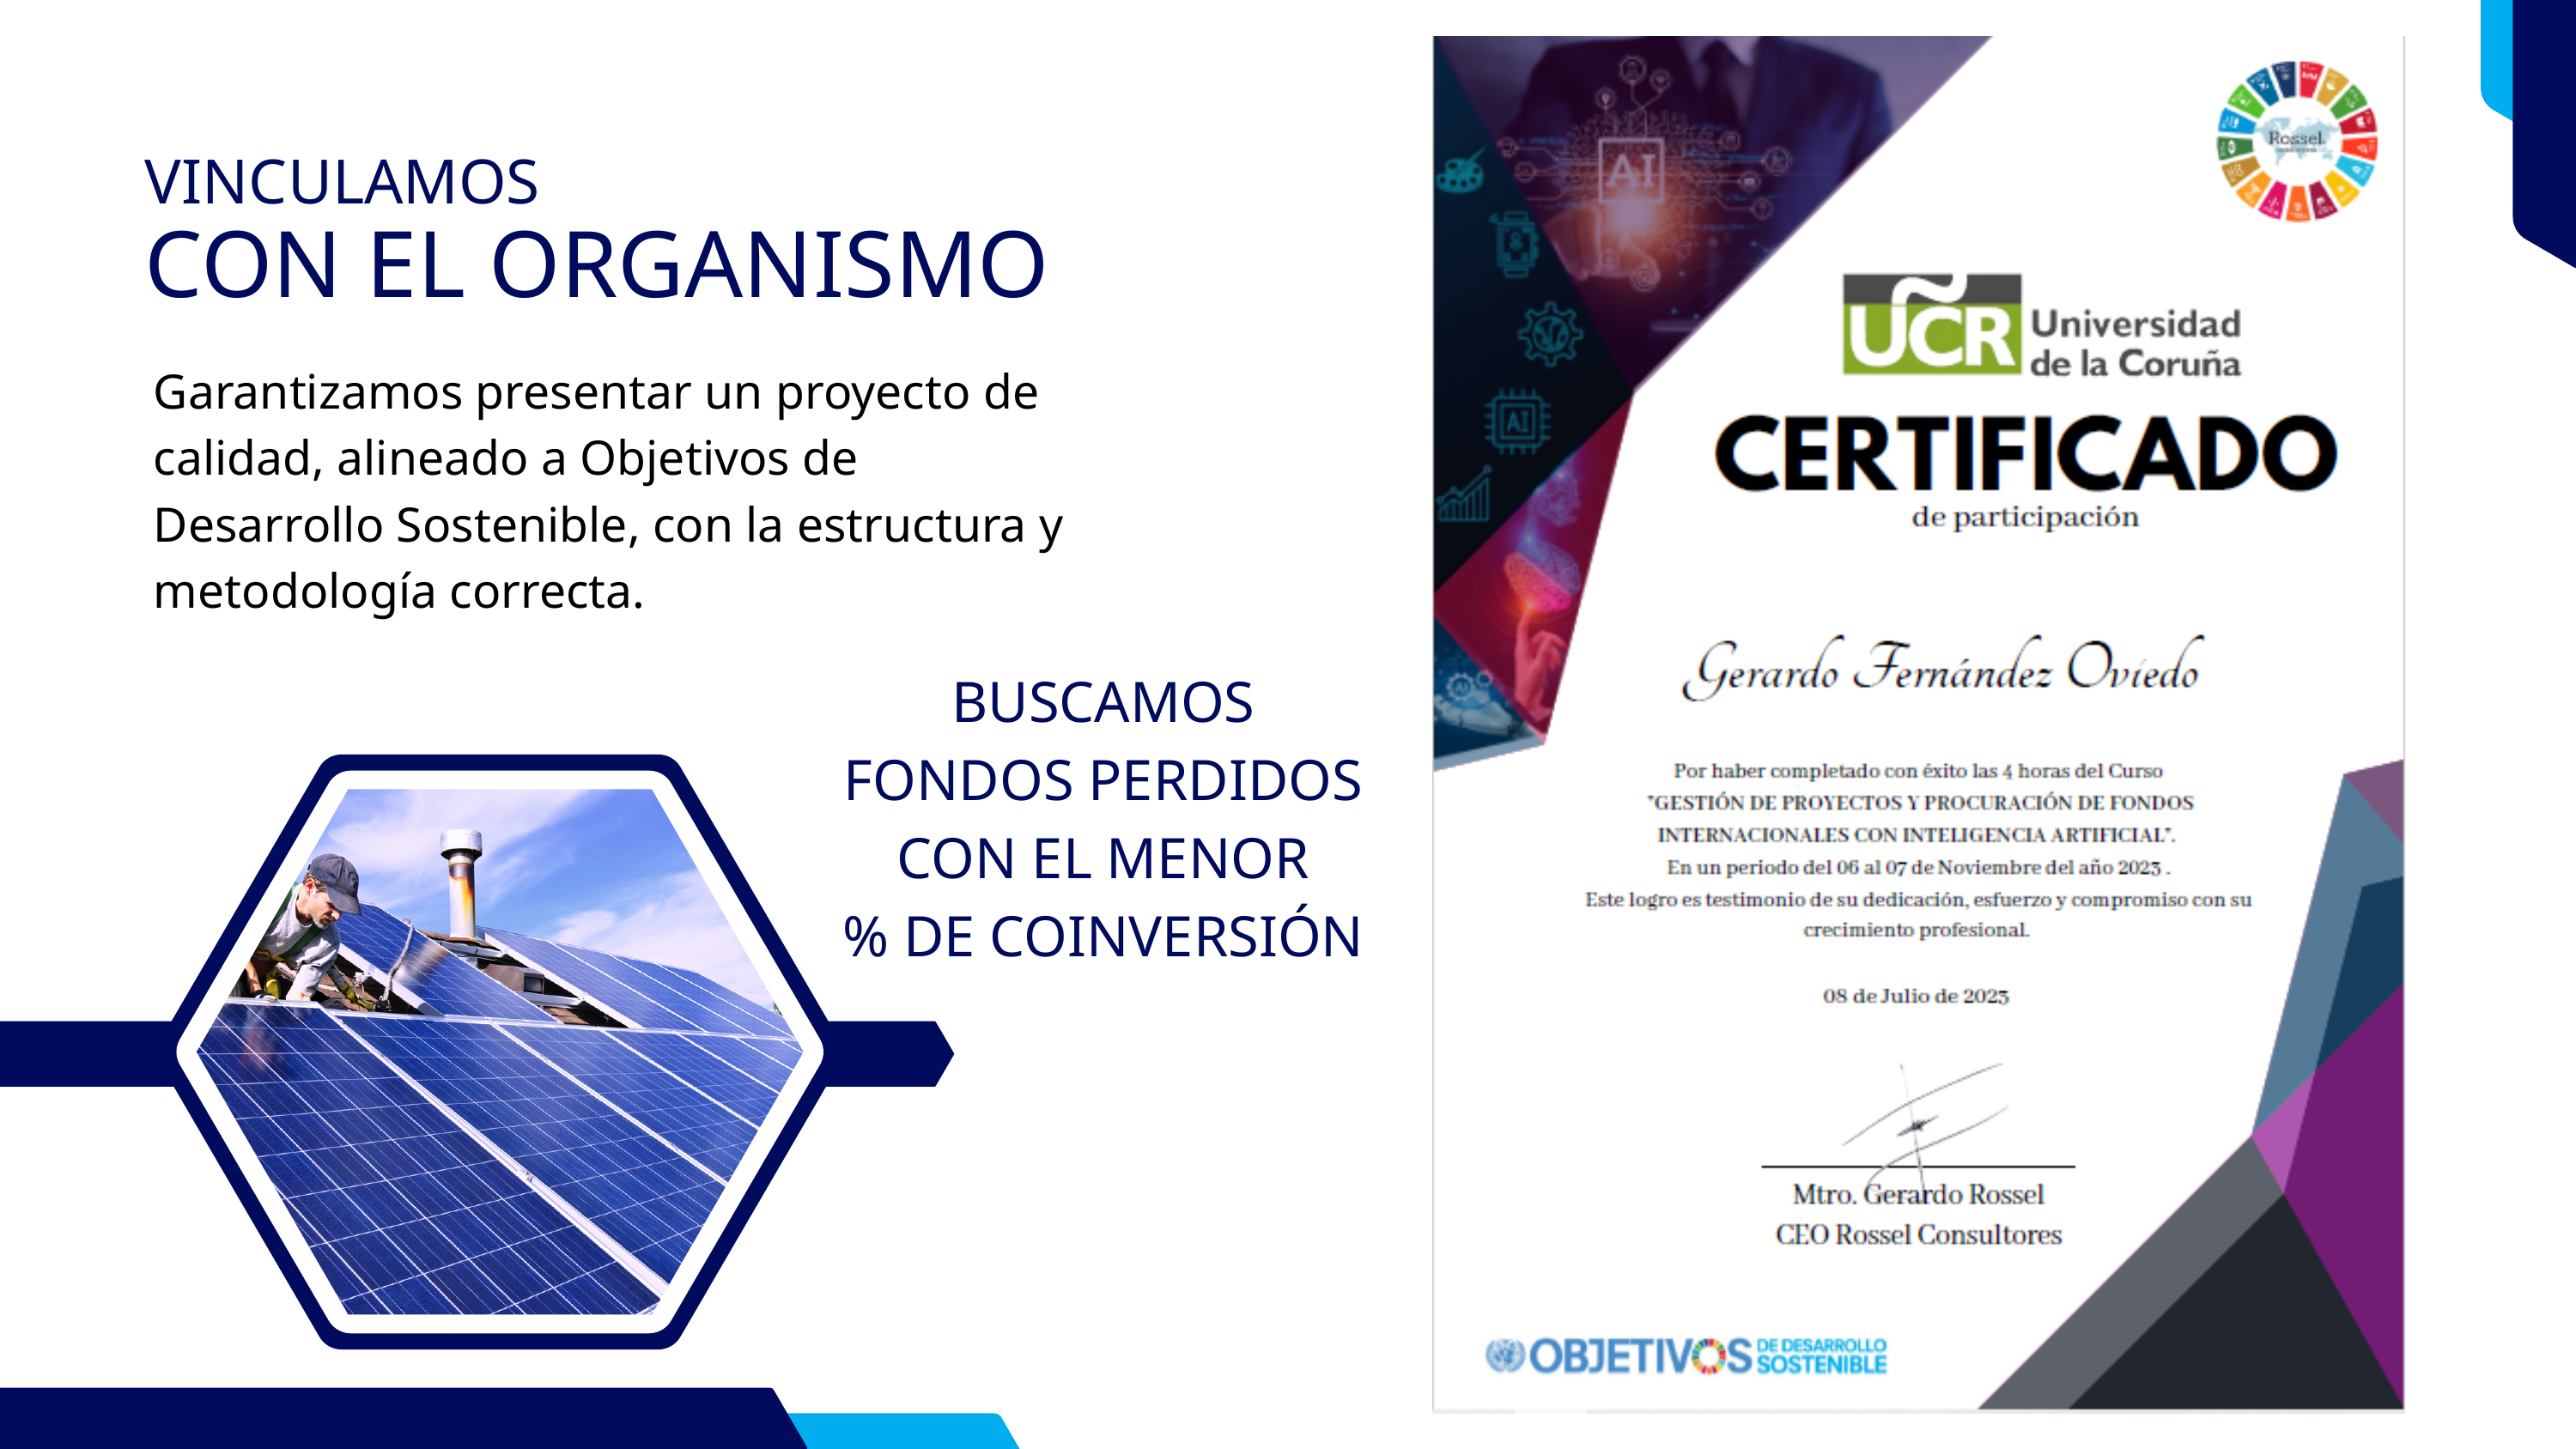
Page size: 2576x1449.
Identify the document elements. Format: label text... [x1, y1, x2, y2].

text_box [2512, 0, 2576, 275]
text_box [196, 789, 804, 1315]
text_box VINCULAMOS [144, 130, 797, 216]
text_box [172, 770, 828, 1334]
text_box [811, 1413, 1035, 1449]
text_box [2480, 0, 2508, 145]
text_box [851, 1021, 955, 1088]
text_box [153, 754, 847, 1350]
text_box BUSCAMOS FONDOS PERDIDOS CON EL MENOR % DE COINVERSIÓN [827, 655, 1380, 968]
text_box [0, 1387, 809, 1449]
text_box CON EL ORGANISMO [144, 223, 1139, 316]
text_box Garantizamos presentar un proyecto de calidad, alineado a Objetivos de Desarrollo Sostenible, con la estructura y metodología correcta. [153, 352, 1096, 618]
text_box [0, 1021, 149, 1088]
text_box [1431, 36, 2406, 1414]
